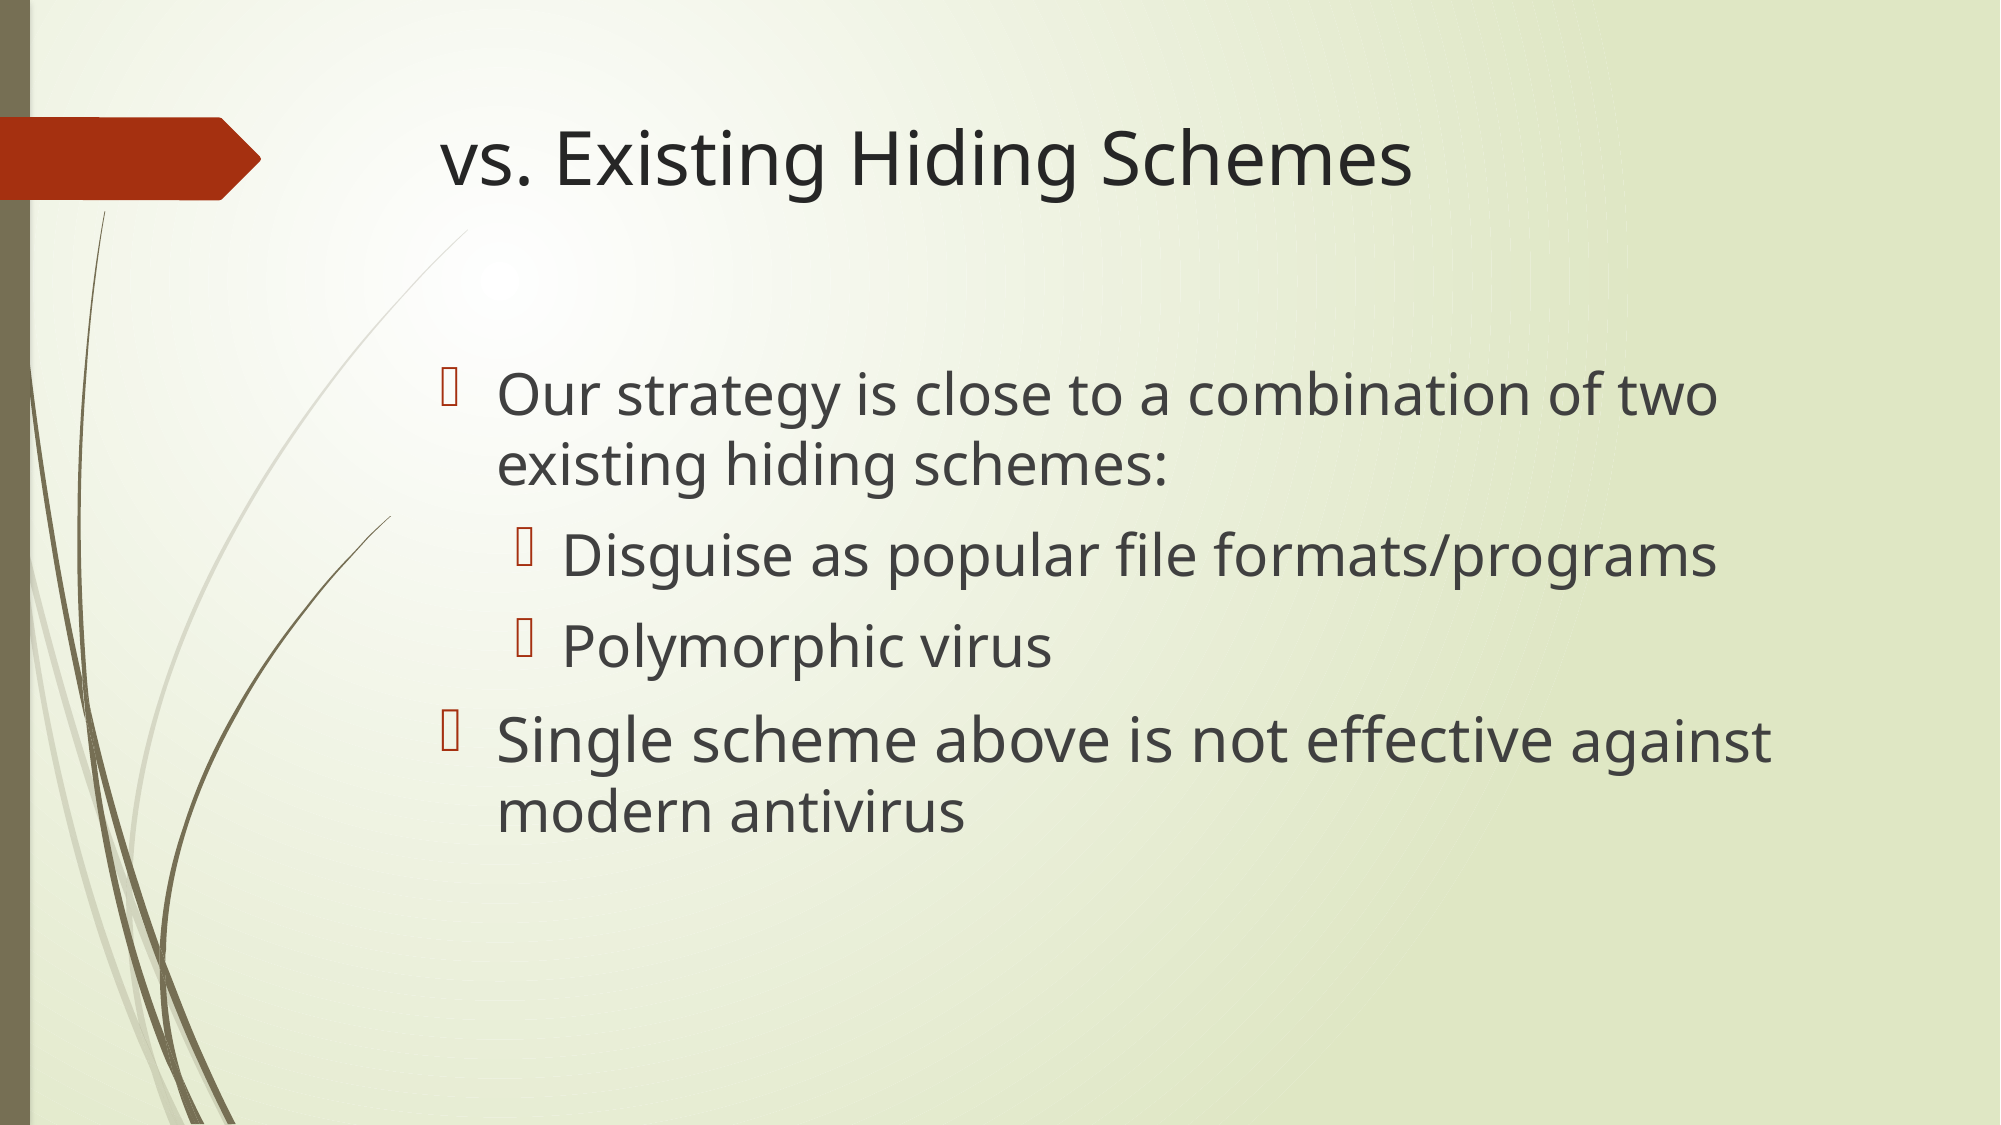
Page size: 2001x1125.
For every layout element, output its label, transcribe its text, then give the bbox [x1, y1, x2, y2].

list Our strategy is close to a combination of two existing hiding schemes: Disguise as popular file formats/programs Polymorphic virus Single scheme above is not effective against modern antivirus [424, 350, 1888, 970]
title vs. Existing Hiding Schemes [425, 102, 1888, 313]
